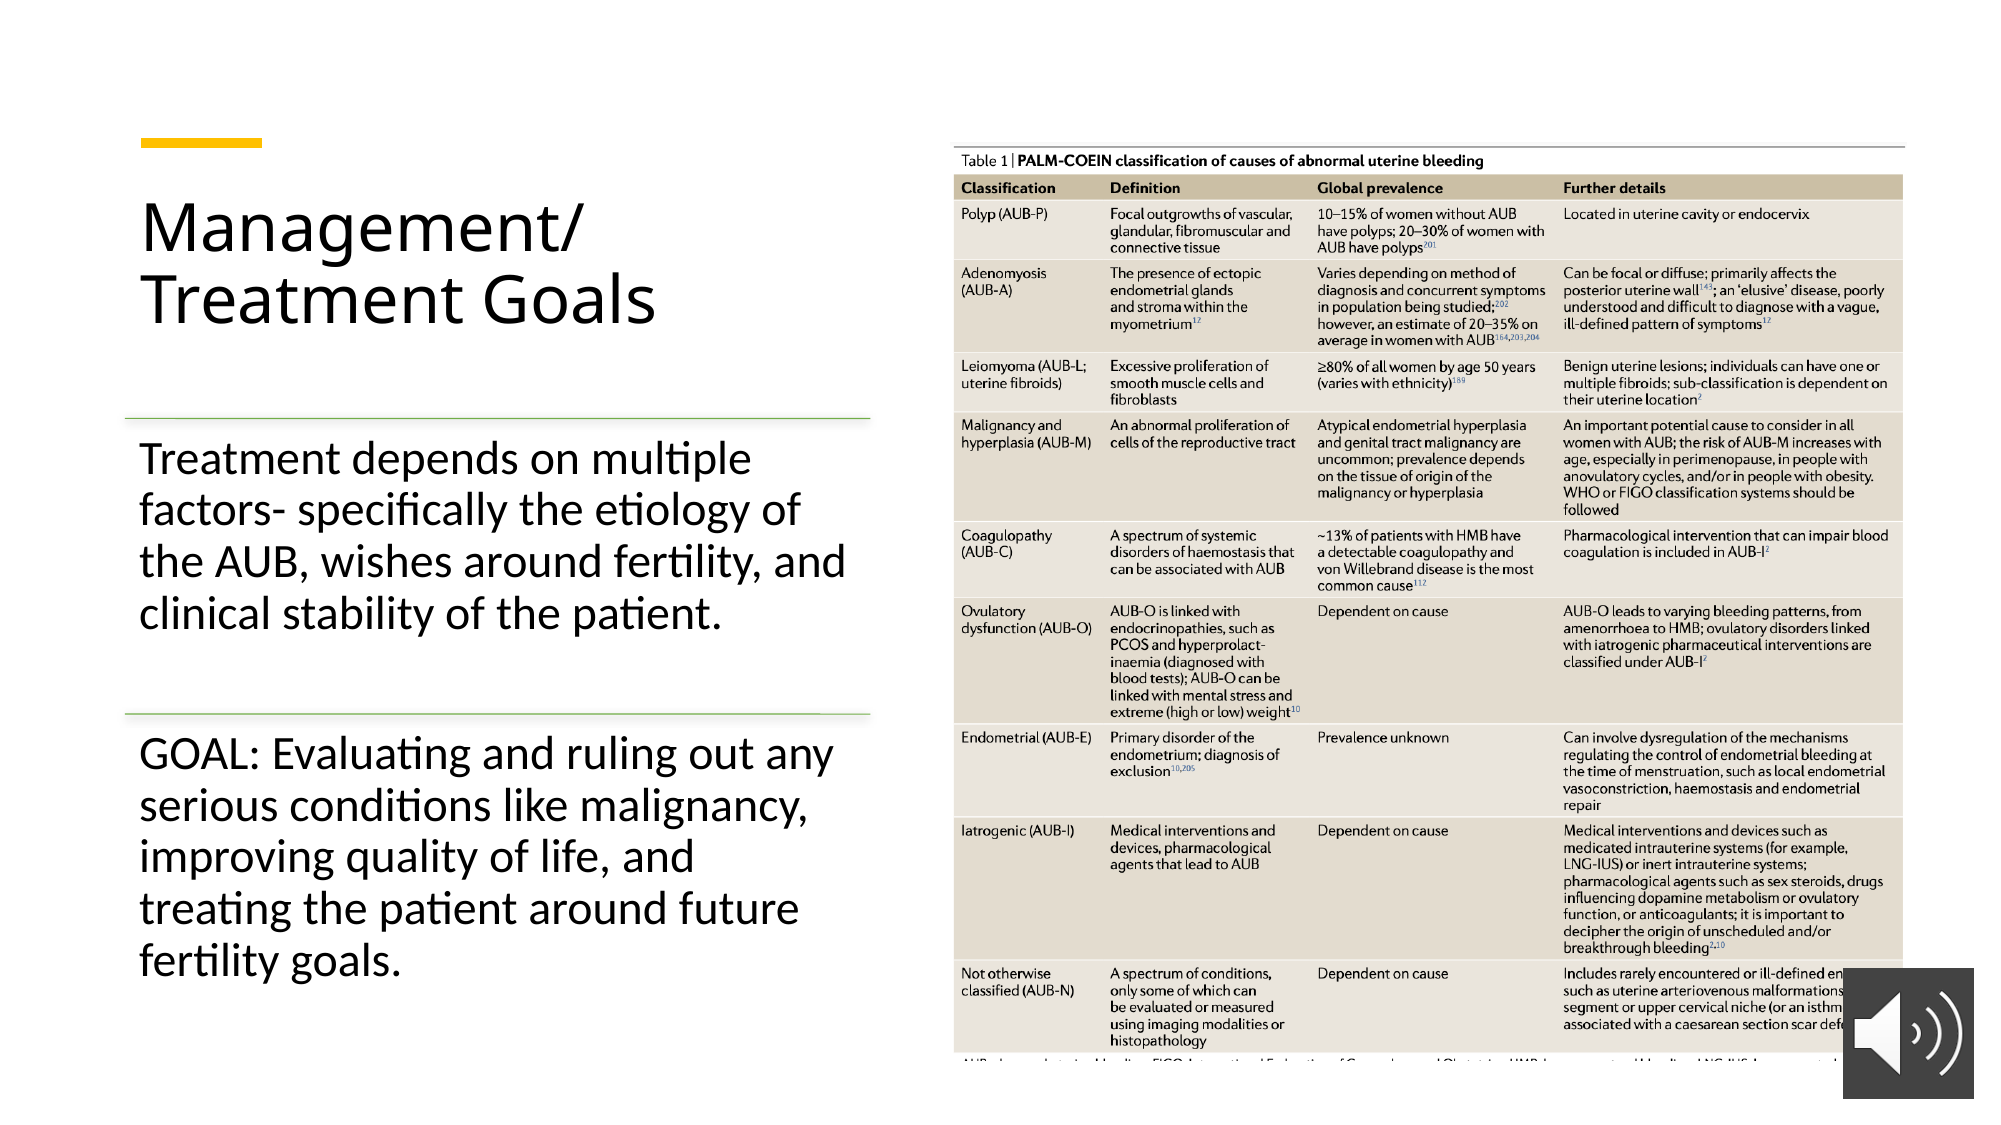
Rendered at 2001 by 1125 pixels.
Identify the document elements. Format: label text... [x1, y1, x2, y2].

title Management/Treatment Goals [124, 186, 871, 417]
picture [950, 142, 1975, 1100]
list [124, 418, 871, 1010]
